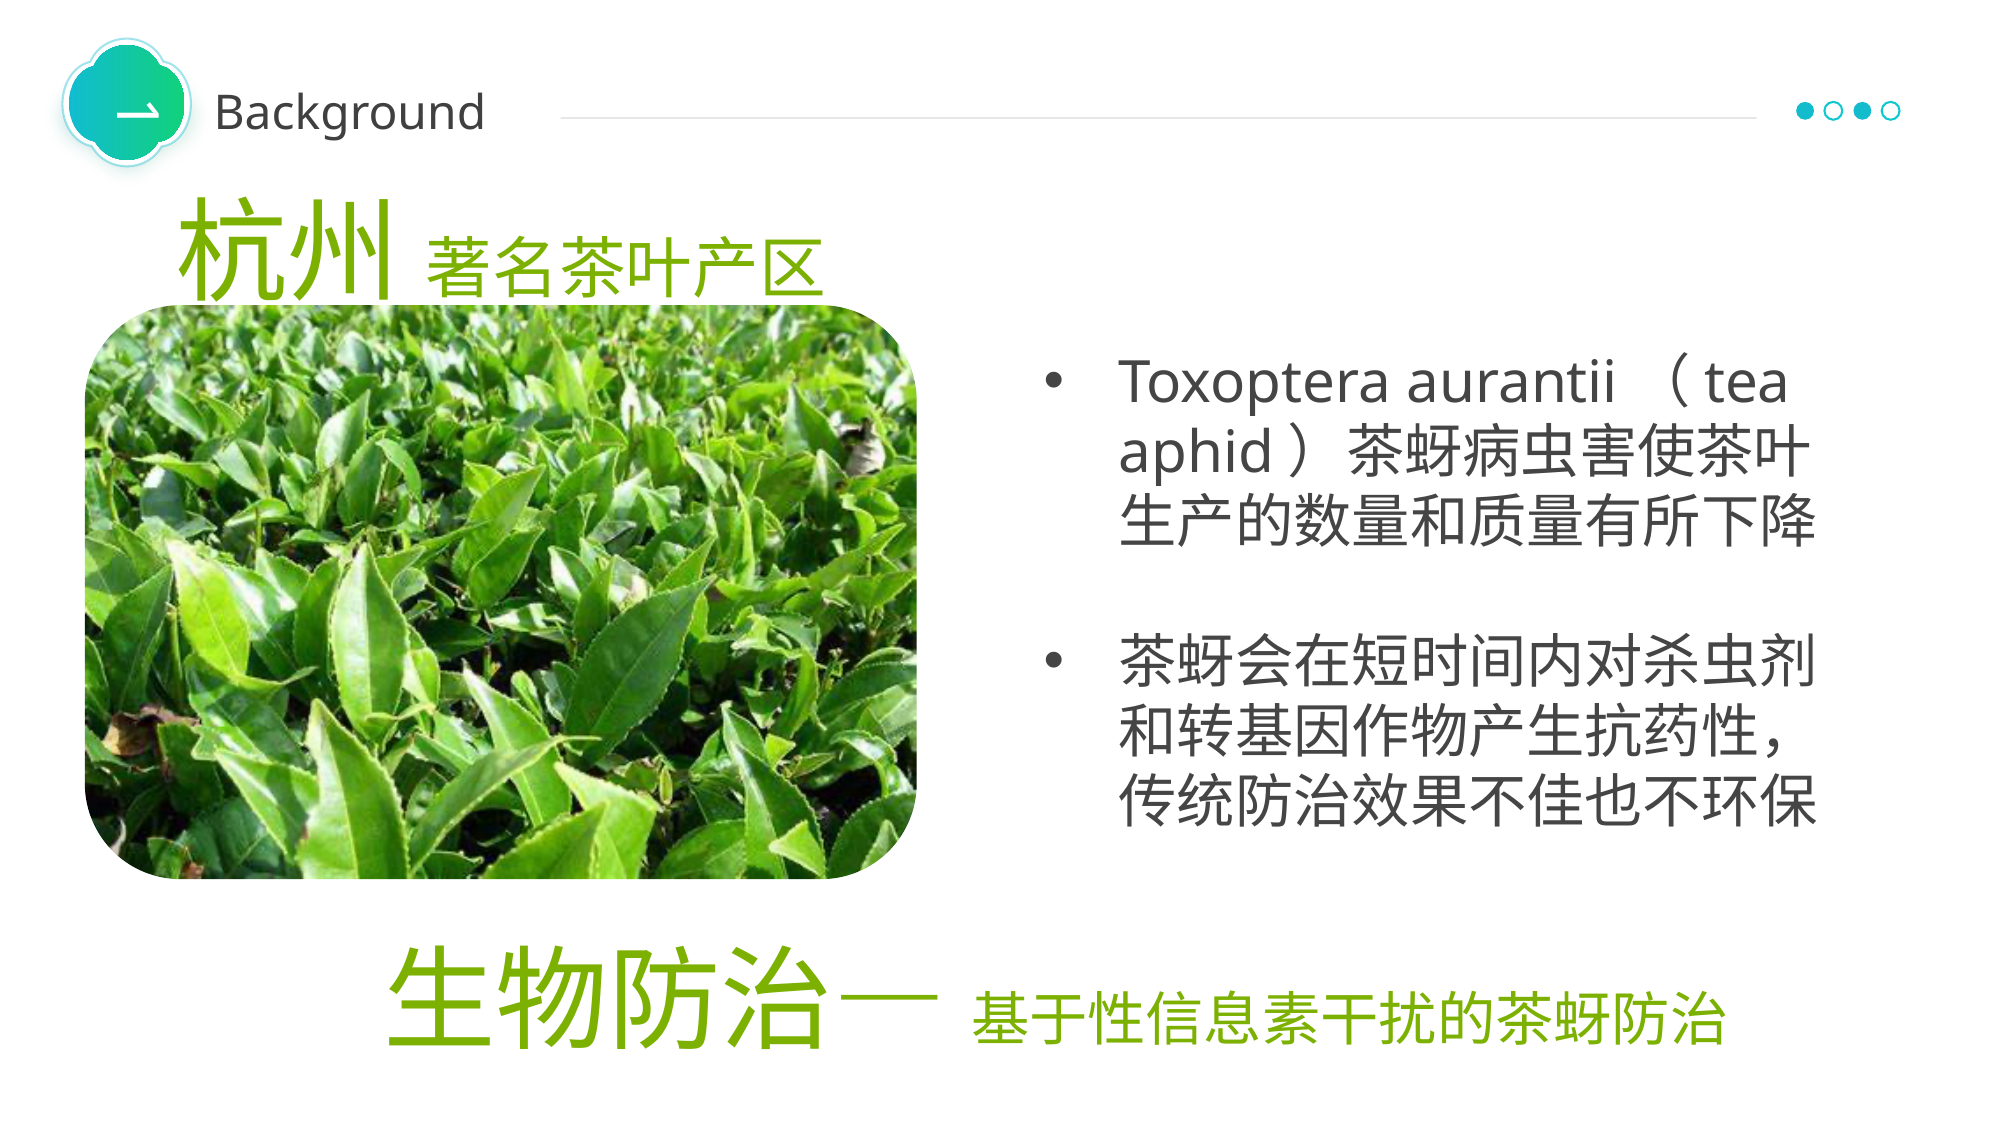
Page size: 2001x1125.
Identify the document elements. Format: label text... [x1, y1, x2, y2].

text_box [1796, 101, 1900, 120]
text_box Toxoptera aurantii（tea aphid）茶蚜病虫害使茶叶生产的数量和质量有所下降 茶蚜会在短时间内对杀虫剂和转基因作物产生抗药性，传统防治效果不佳也不环保 [1028, 337, 1854, 842]
text_box Background [224, 74, 518, 147]
text_box 生物防治— 基于性信息素干扰的茶蚜防治 [368, 920, 1744, 1070]
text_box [32, 32, 224, 198]
text_box 杭州 著名茶叶产区 [160, 172, 842, 305]
picture [84, 305, 917, 880]
